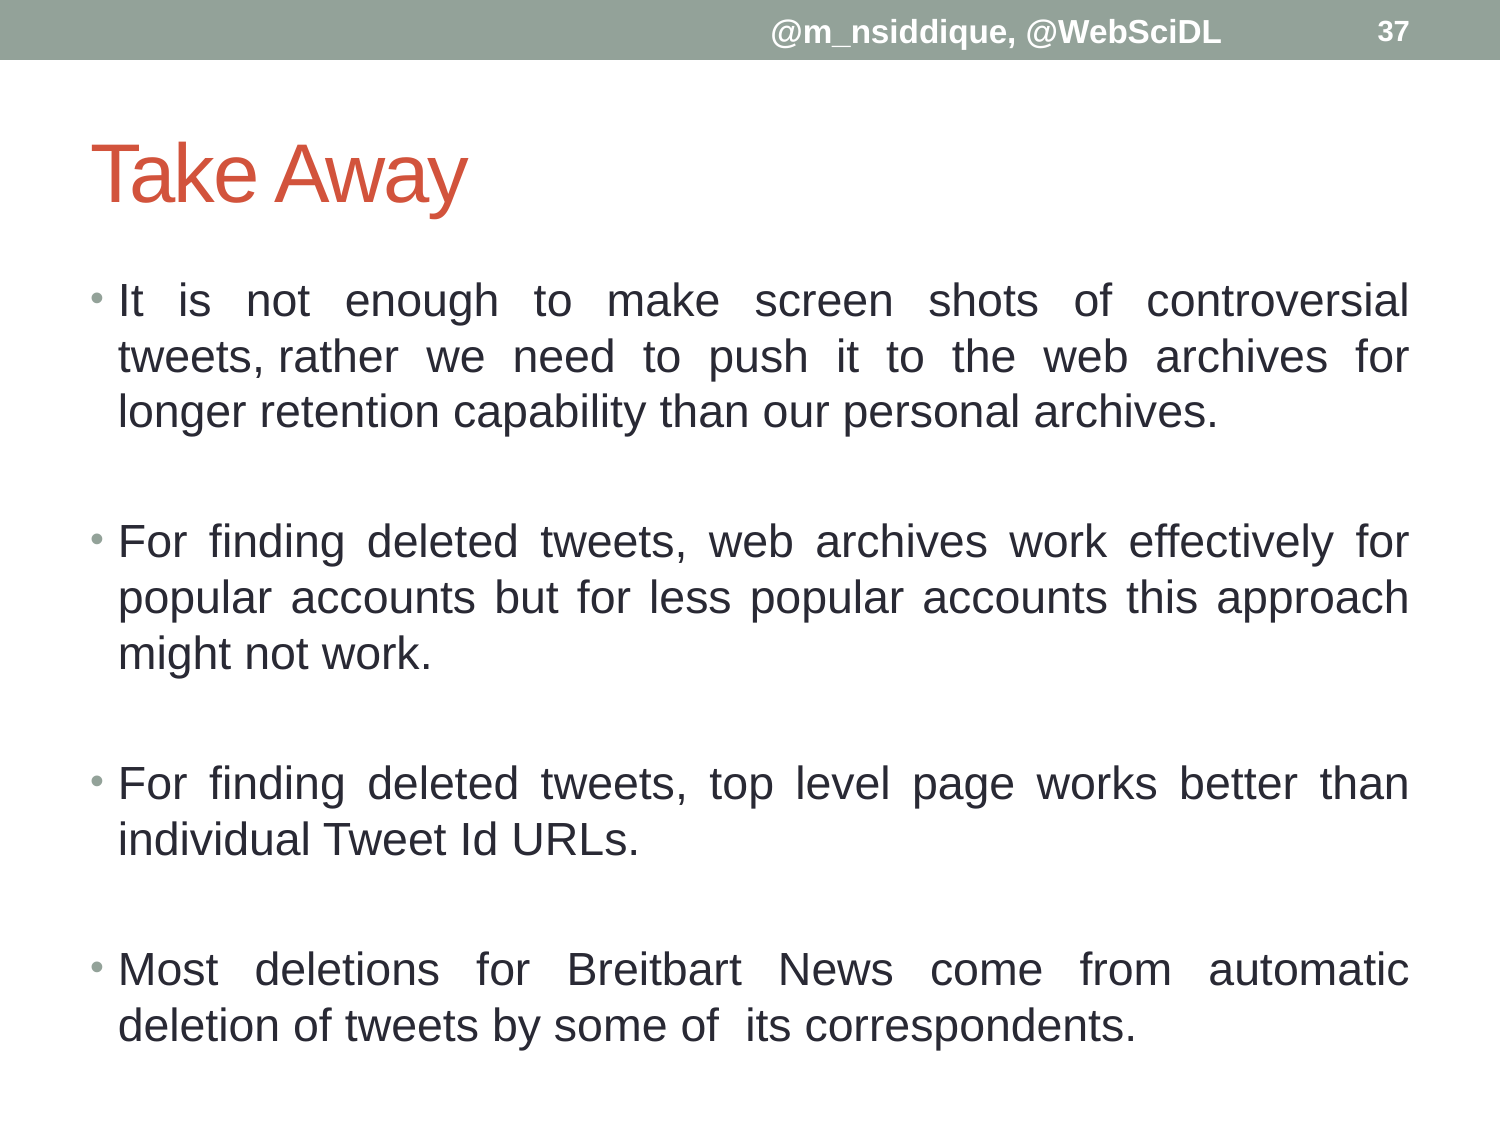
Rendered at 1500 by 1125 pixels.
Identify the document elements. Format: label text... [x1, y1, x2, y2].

list It is not enough to make screen shots of controversial tweets, rather we need to push it to the web archives for longer retention capability than our personal archives. For finding deleted tweets, web archives work effectively for popular accounts but for less popular accounts this approach might not work. For finding deleted tweets, top level page works better than individual Tweet Id URLs. Most deletions for Breitbart News come from automatic deletion of tweets by some of its correspondents. [75, 262, 1425, 1063]
footer @m_nsiddique, @WebSciDL [562, 3, 1238, 57]
slide_number 37 [1250, 3, 1425, 57]
title Take Away [75, 87, 1425, 250]
